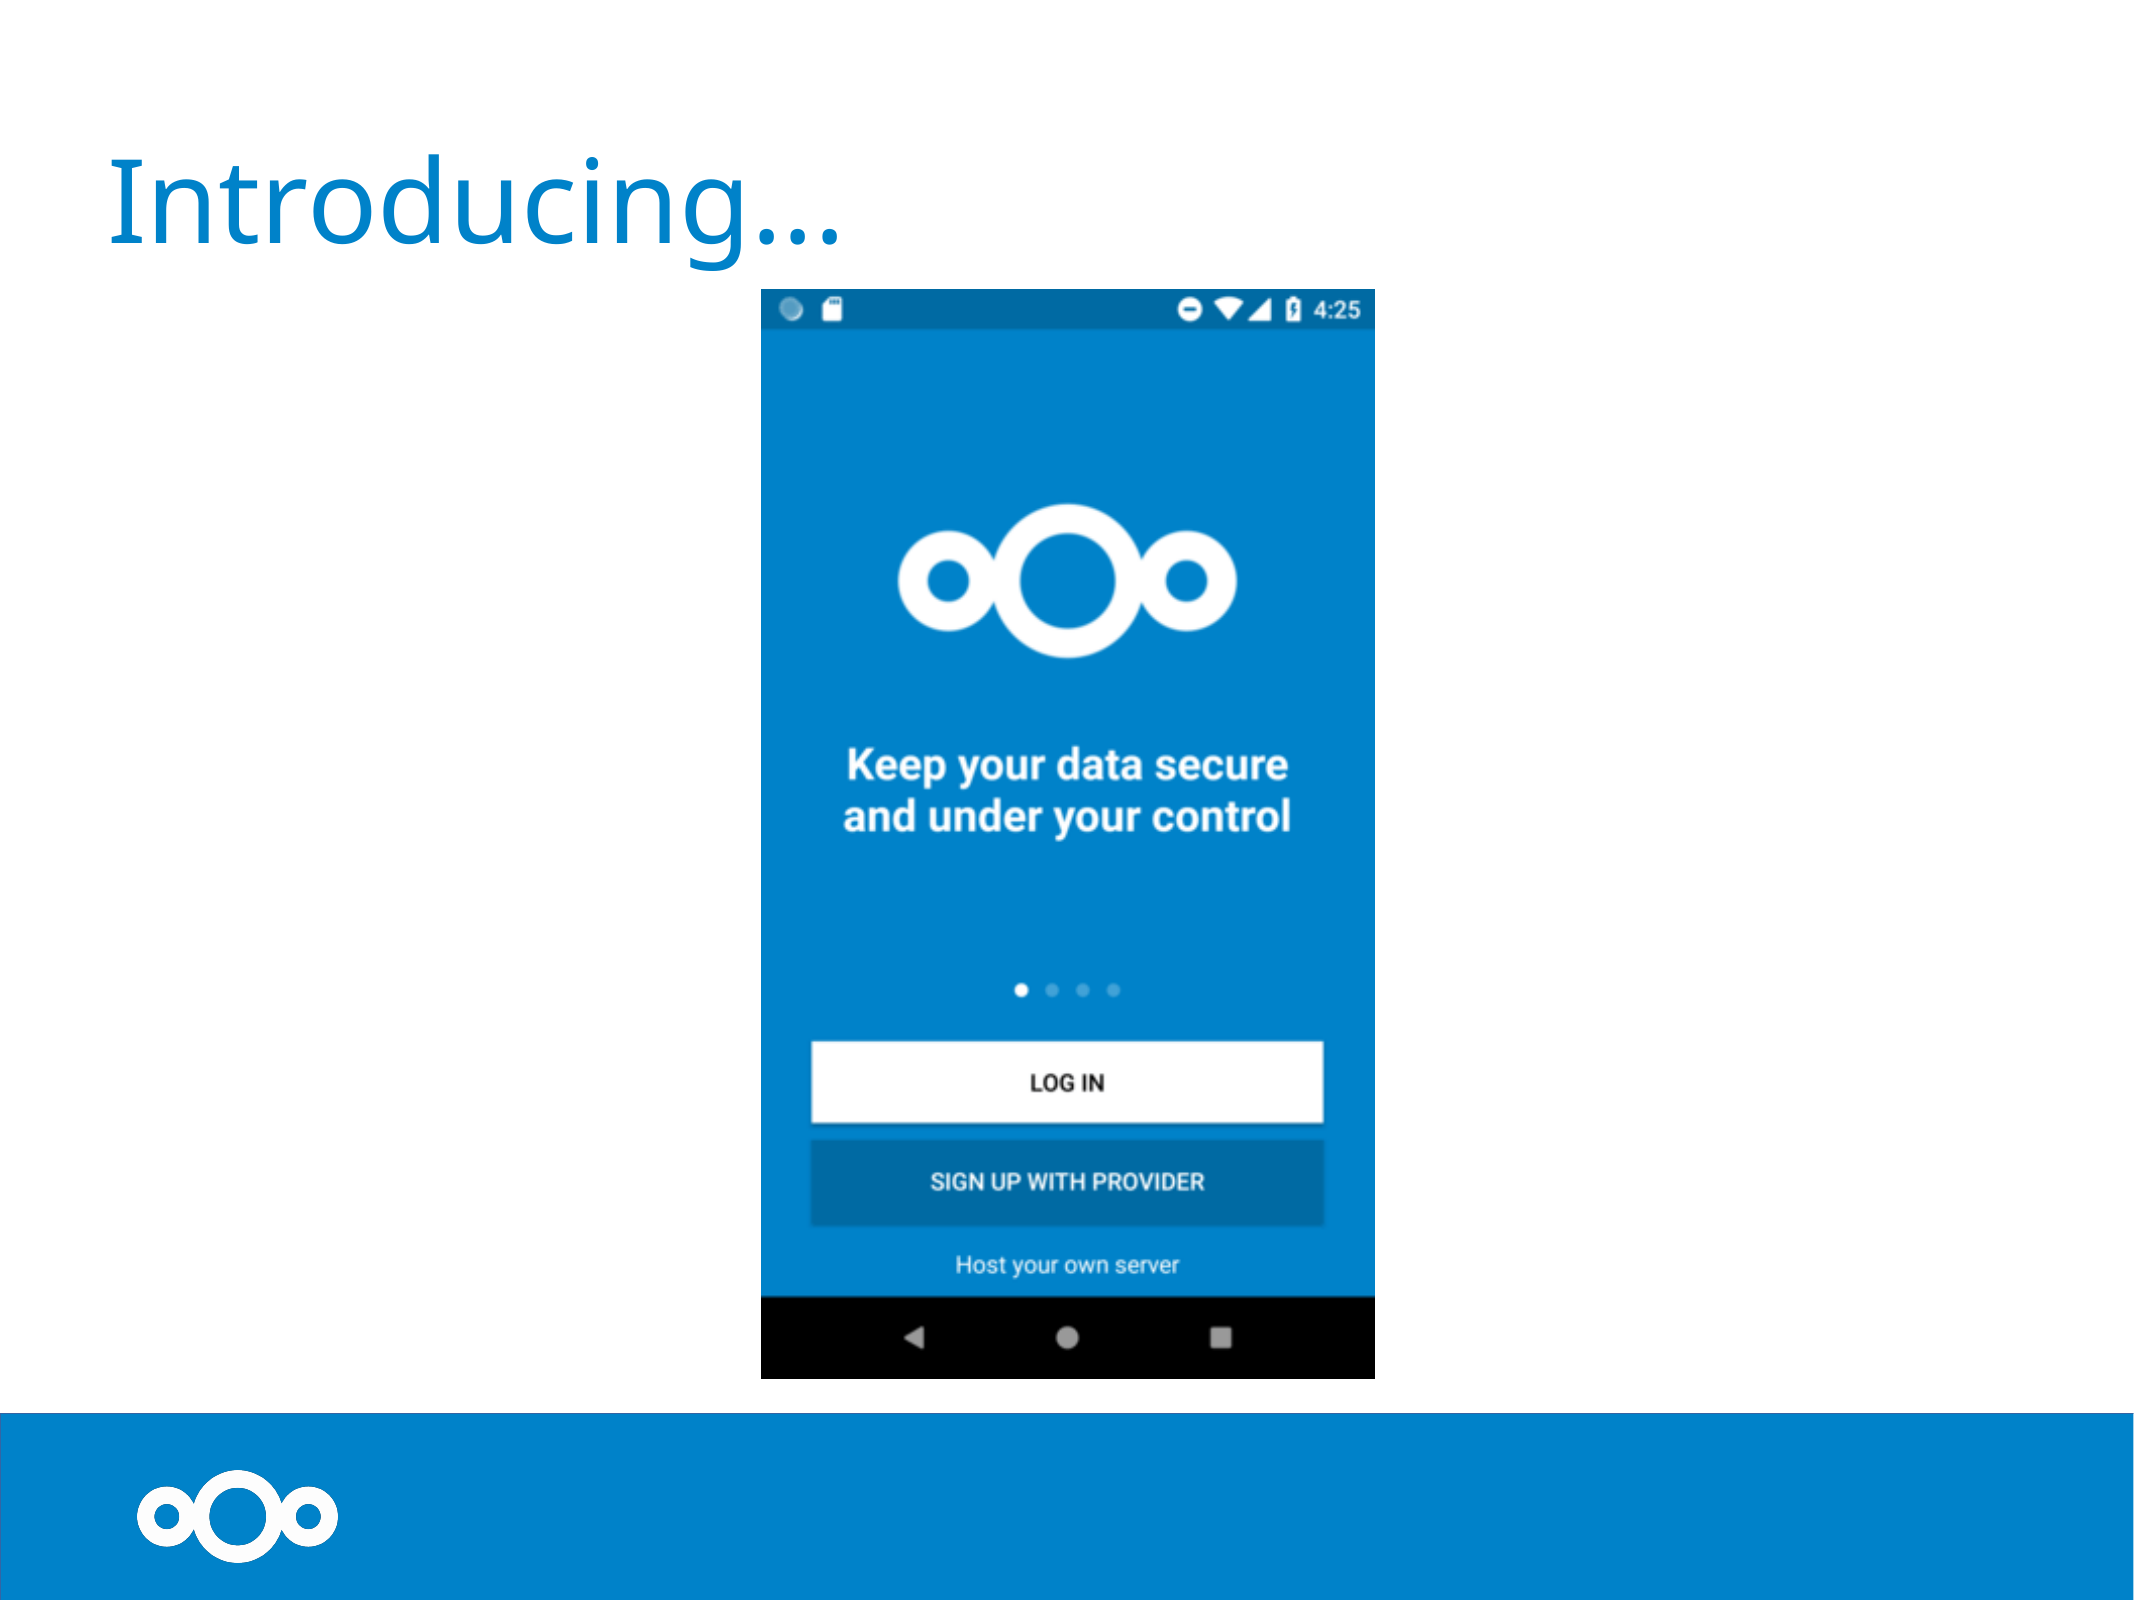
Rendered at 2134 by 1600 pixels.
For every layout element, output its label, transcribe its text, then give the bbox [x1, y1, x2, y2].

picture [760, 289, 1375, 327]
picture [760, 330, 1375, 1379]
text_box Introducing... [107, 127, 2028, 268]
picture [137, 1470, 338, 1563]
